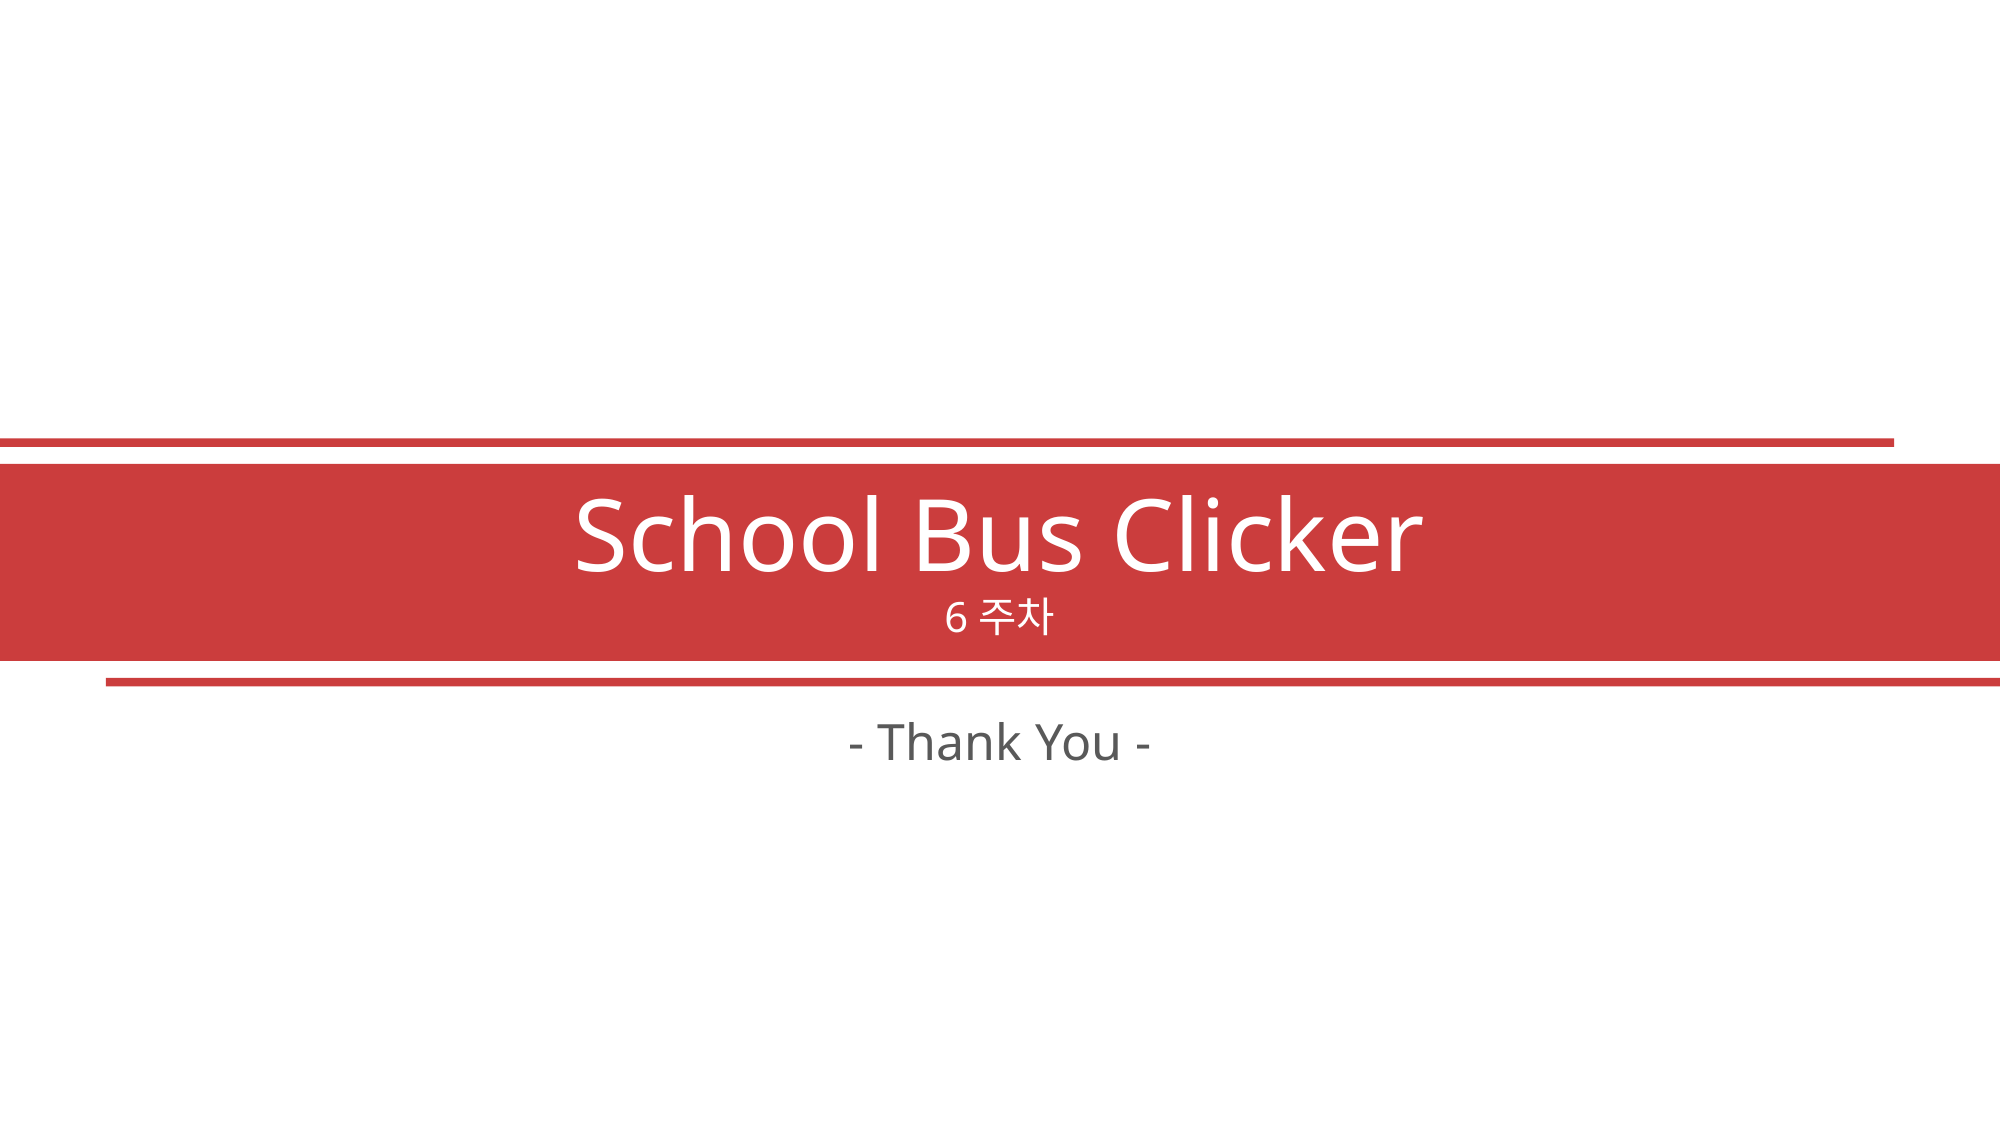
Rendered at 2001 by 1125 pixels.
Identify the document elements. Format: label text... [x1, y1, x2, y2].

text_box [0, 463, 2000, 662]
text_box [0, 437, 1895, 448]
text_box [105, 677, 2000, 687]
text_box School Bus Clicker 6주차 [287, 463, 1713, 649]
text_box - Thank You - [0, 703, 2000, 779]
